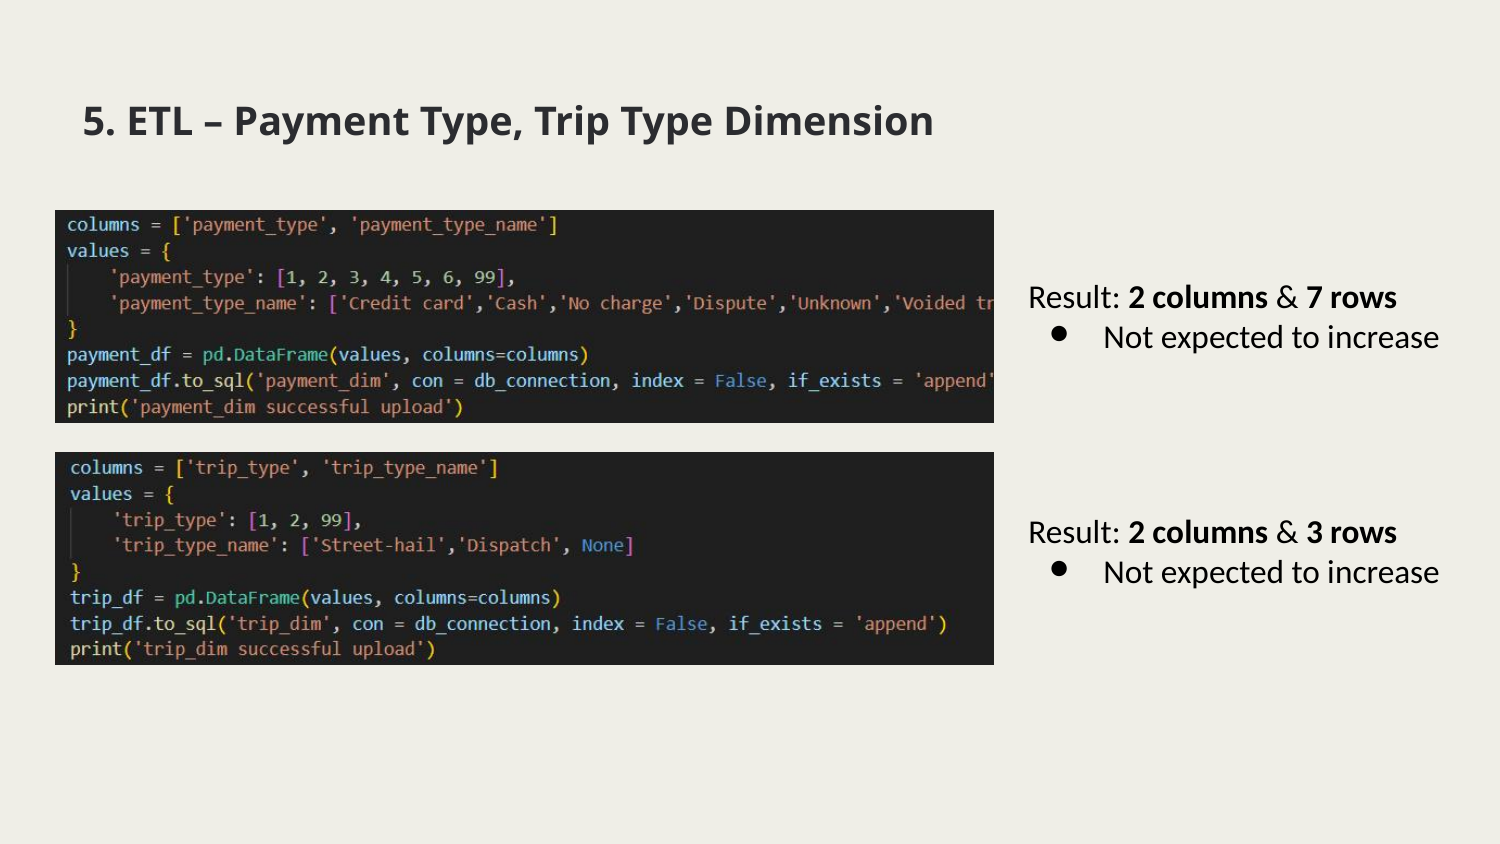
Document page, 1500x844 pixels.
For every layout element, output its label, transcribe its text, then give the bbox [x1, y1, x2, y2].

text_box Result: 2 columns & 3 rows Not expected to increase [1013, 495, 1483, 608]
text_box Result: 2 columns & 7 rows Not expected to increase [1013, 260, 1483, 373]
text_box 5. ETL – Payment Type, Trip Type Dimension [82, 77, 1414, 144]
picture [55, 452, 995, 665]
picture [55, 210, 995, 423]
